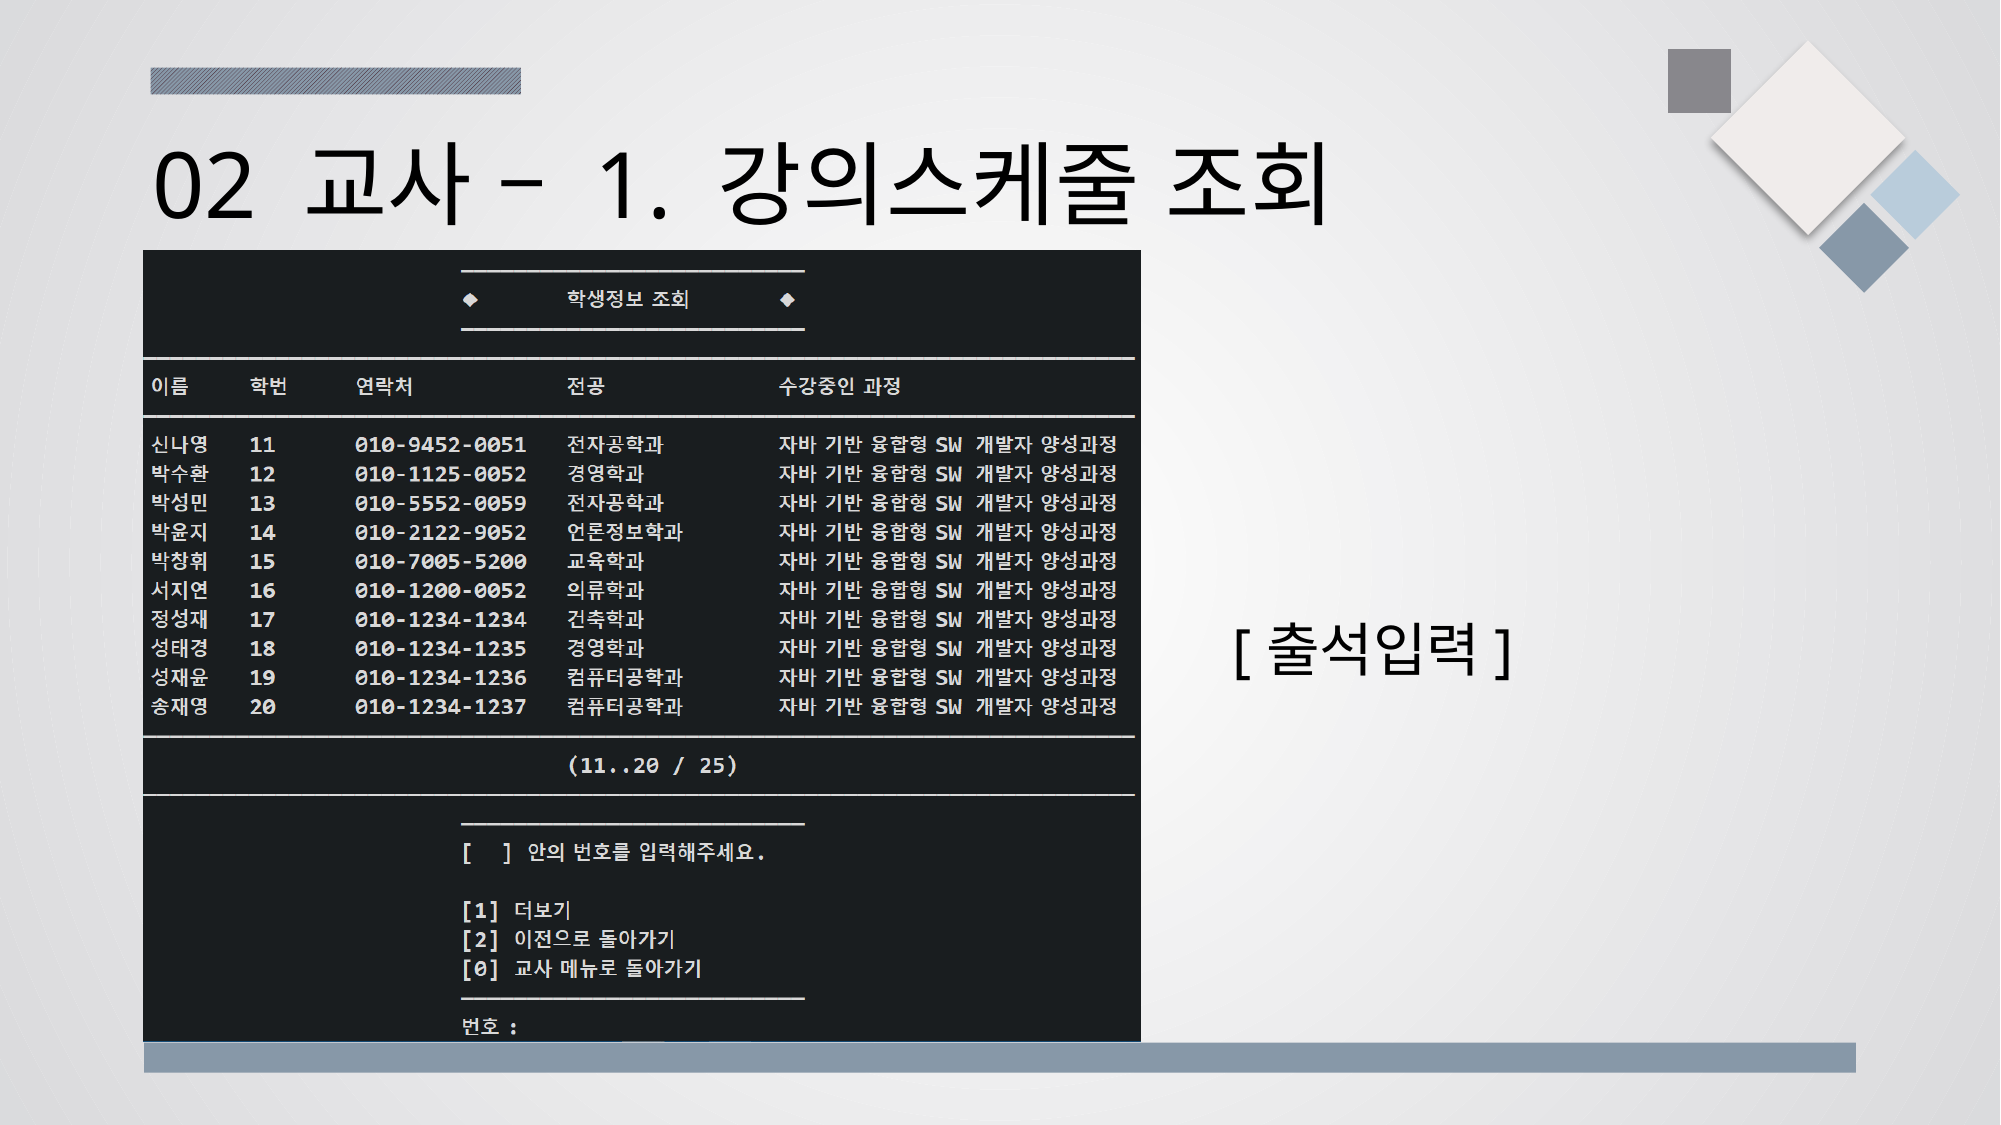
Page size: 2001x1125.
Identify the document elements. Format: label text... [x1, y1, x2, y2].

picture [143, 250, 1141, 1043]
text_box [출석입력] [1218, 605, 1529, 691]
title 02 교사 – 1. 강의스케줄 조회 [137, 101, 1707, 278]
